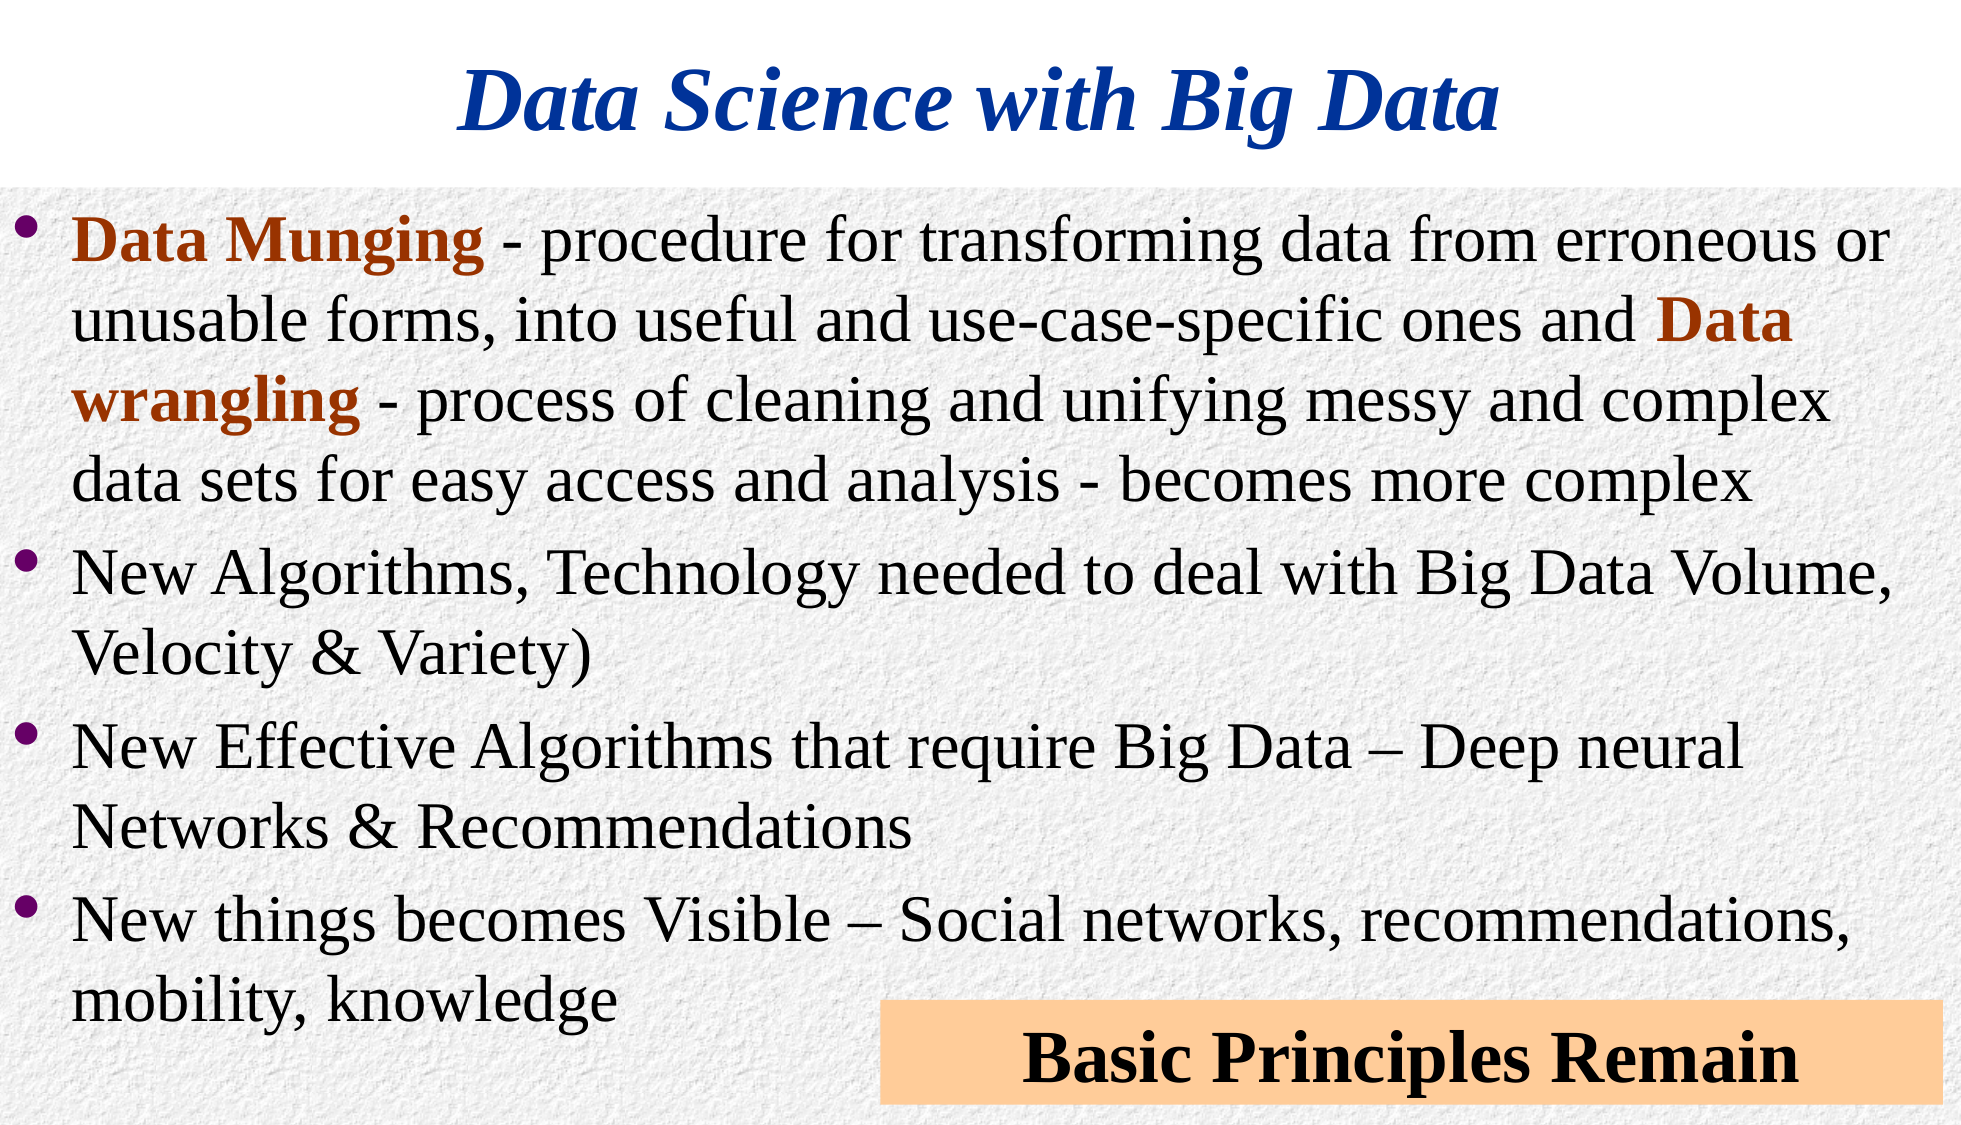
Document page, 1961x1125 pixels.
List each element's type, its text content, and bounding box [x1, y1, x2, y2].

list Data Munging - procedure for transforming data from erroneous or unusable forms, into useful and use-case-specific ones and Data wrangling - process of cleaning and unifying messy and complex data sets for easy access and analysis - becomes more complex New Algorithms, Technology needed to deal with Big Data Volume, Velocity & Variety) New Effective Algorithms that require Big Data – Deep neural Networks & Recommendations New things becomes Visible – Social networks, recommendations, mobility, knowledge [0, 187, 1961, 1000]
text_box Basic Principles Remain [880, 999, 1943, 1105]
title Data Science with Big Data [0, 0, 1961, 187]
picture [0, 1000, 1961, 1125]
